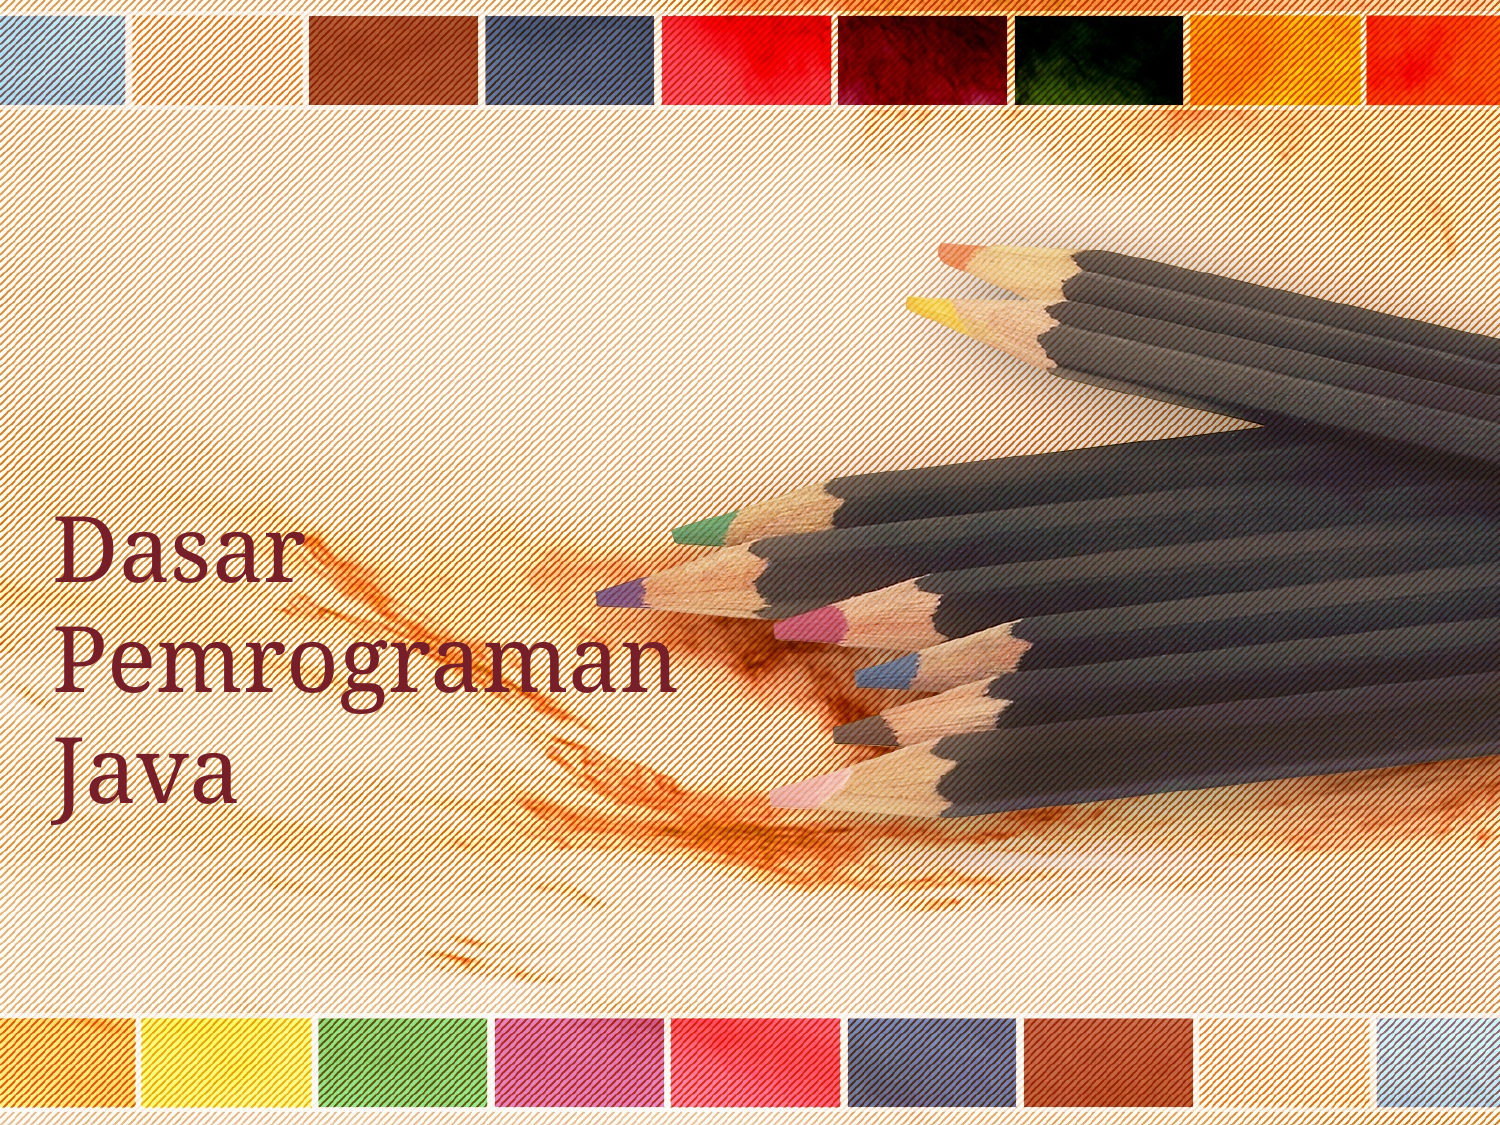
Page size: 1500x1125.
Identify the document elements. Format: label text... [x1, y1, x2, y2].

title Dasar Pemrograman Java [37, 449, 751, 863]
picture [0, 0, 1500, 1125]
